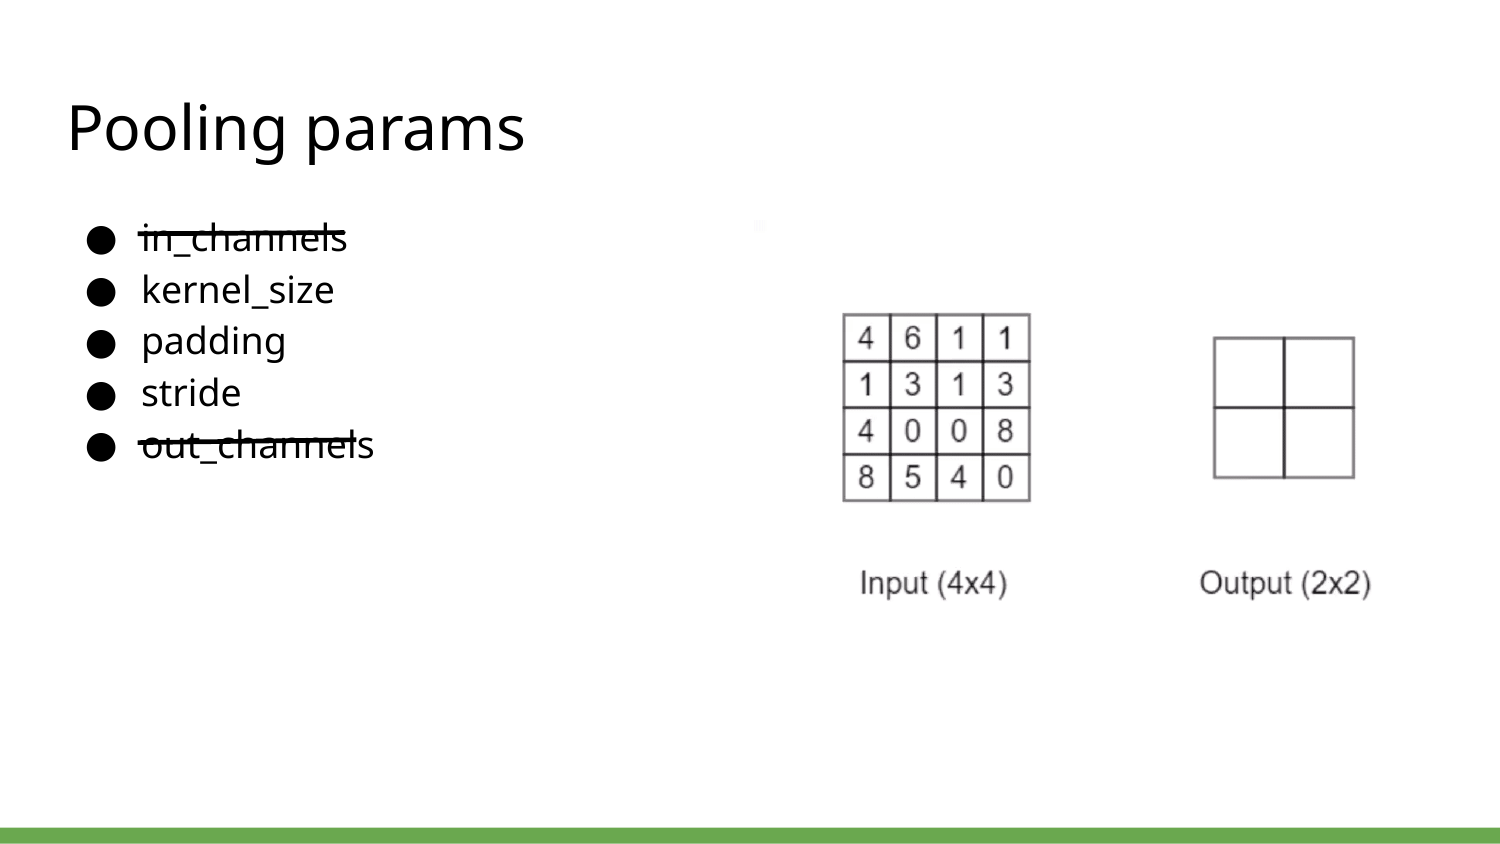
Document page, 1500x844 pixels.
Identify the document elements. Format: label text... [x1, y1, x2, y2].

title Pooling params [51, 72, 1449, 174]
picture [754, 220, 1450, 663]
list in_channels kernel_size padding stride out_channels [51, 192, 1449, 750]
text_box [137, 439, 357, 443]
